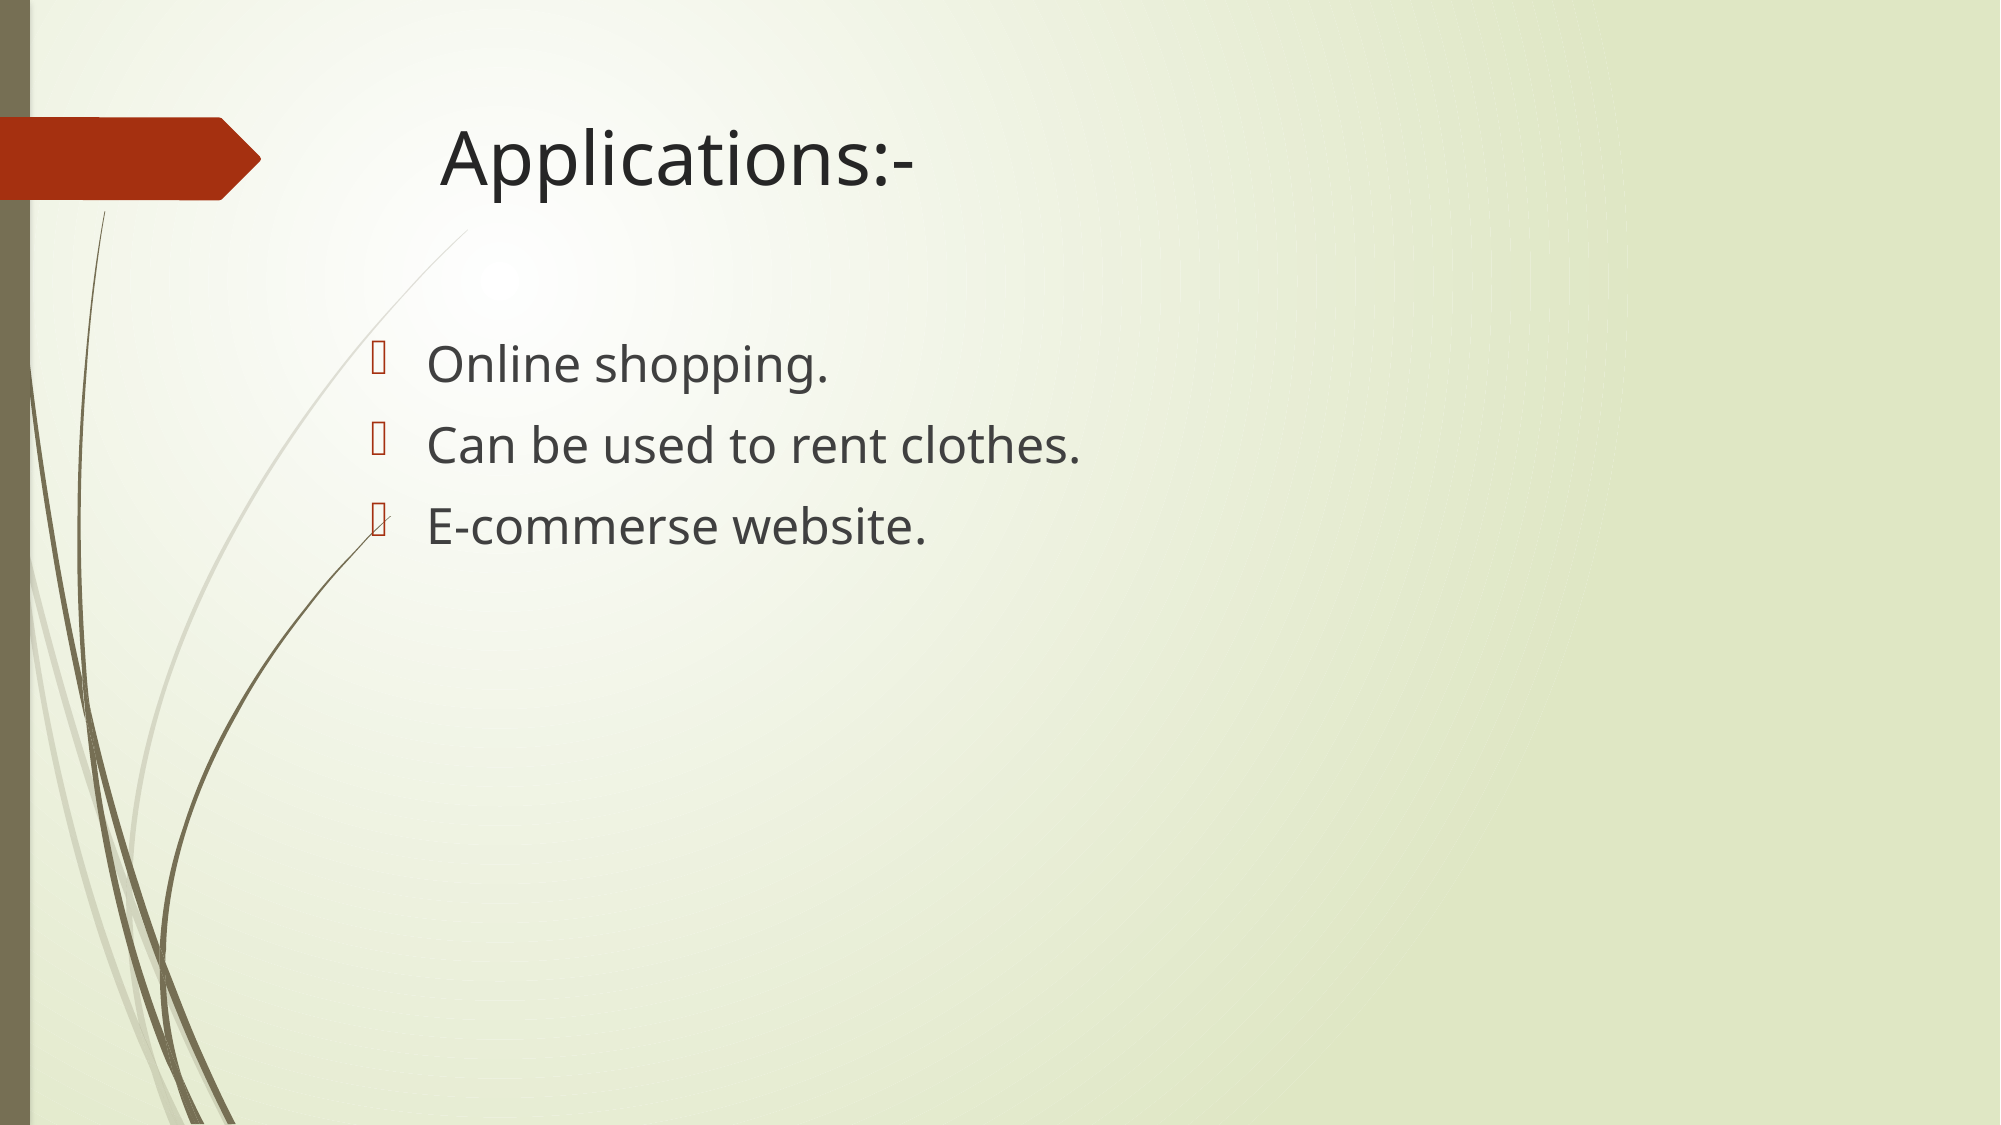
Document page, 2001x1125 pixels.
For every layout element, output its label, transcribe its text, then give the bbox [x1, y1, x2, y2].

title Applications:- [425, 102, 1888, 313]
list Online shopping. Can be used to rent clothes. E-commerse website. [355, 324, 1818, 945]
